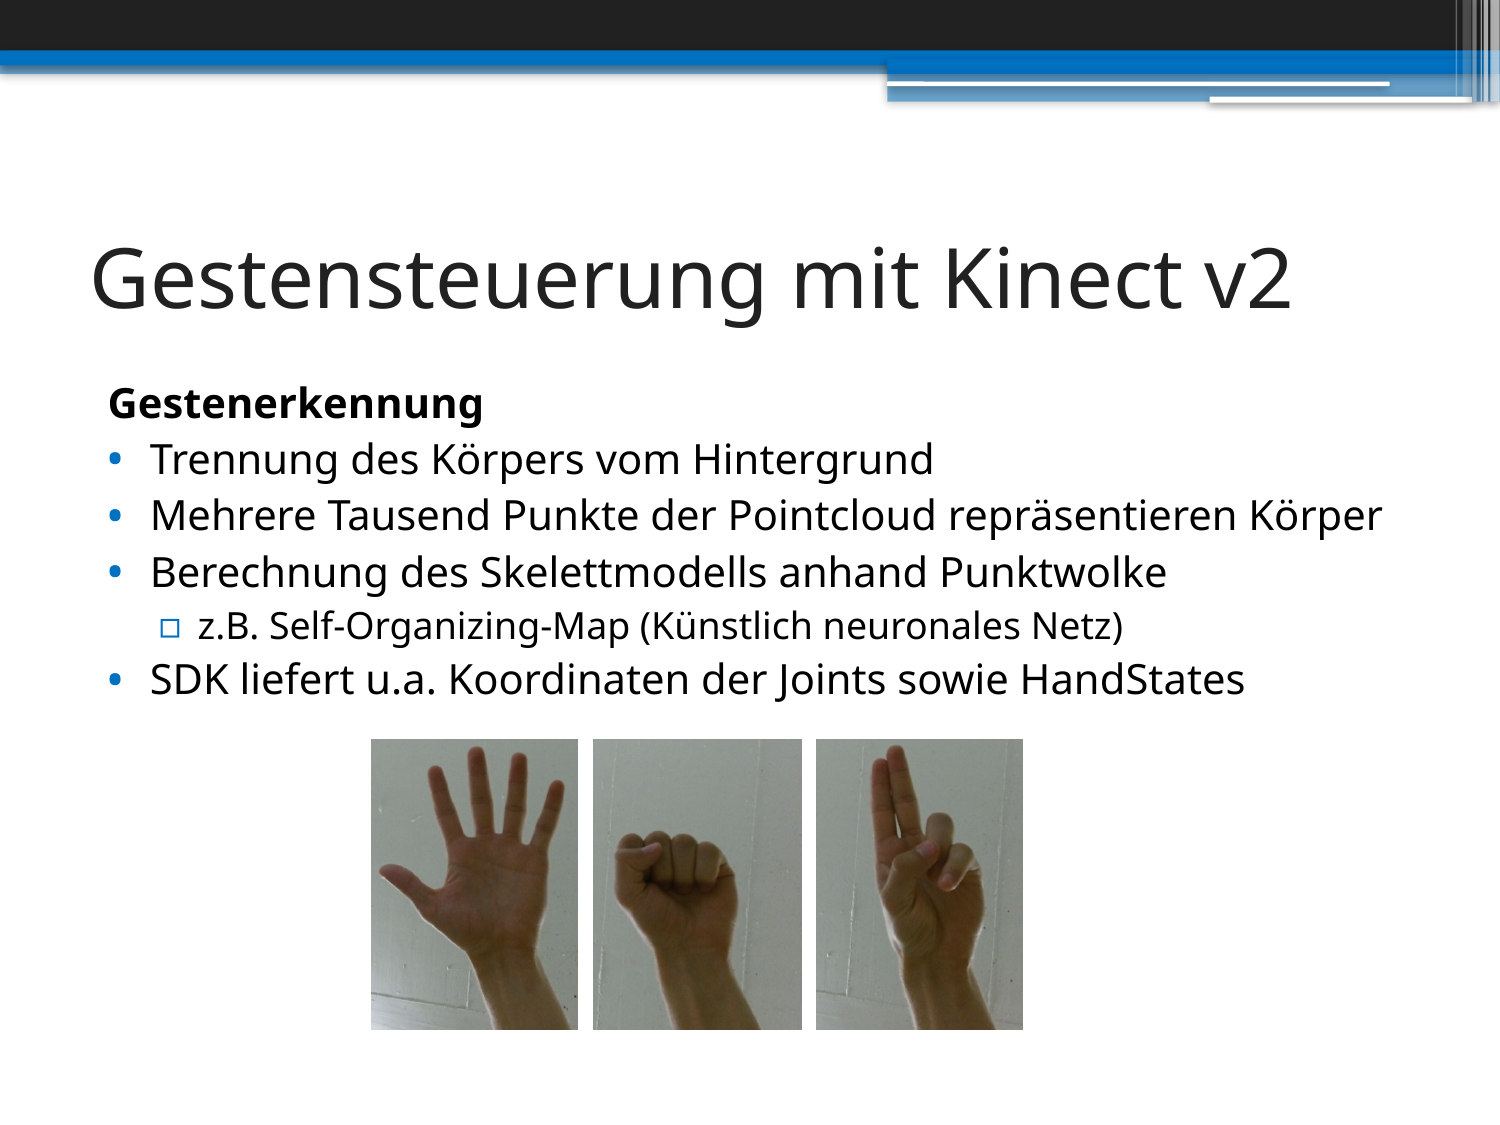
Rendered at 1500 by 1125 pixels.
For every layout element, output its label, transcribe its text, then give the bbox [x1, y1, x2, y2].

picture [371, 739, 1023, 1031]
title Gestensteuerung mit Kinect v2 [75, 187, 1425, 363]
list Gestenerkennung Trennung des Körpers vom Hintergrund Mehrere Tausend Punkte der Pointcloud repräsentieren Körper Berechnung des Skelettmodells anhand Punktwolke z.B. Self-Organizing-Map (Künstlich neuronales Netz) SDK liefert u.a. Koordinaten der Joints sowie HandStates [75, 368, 1425, 1079]
